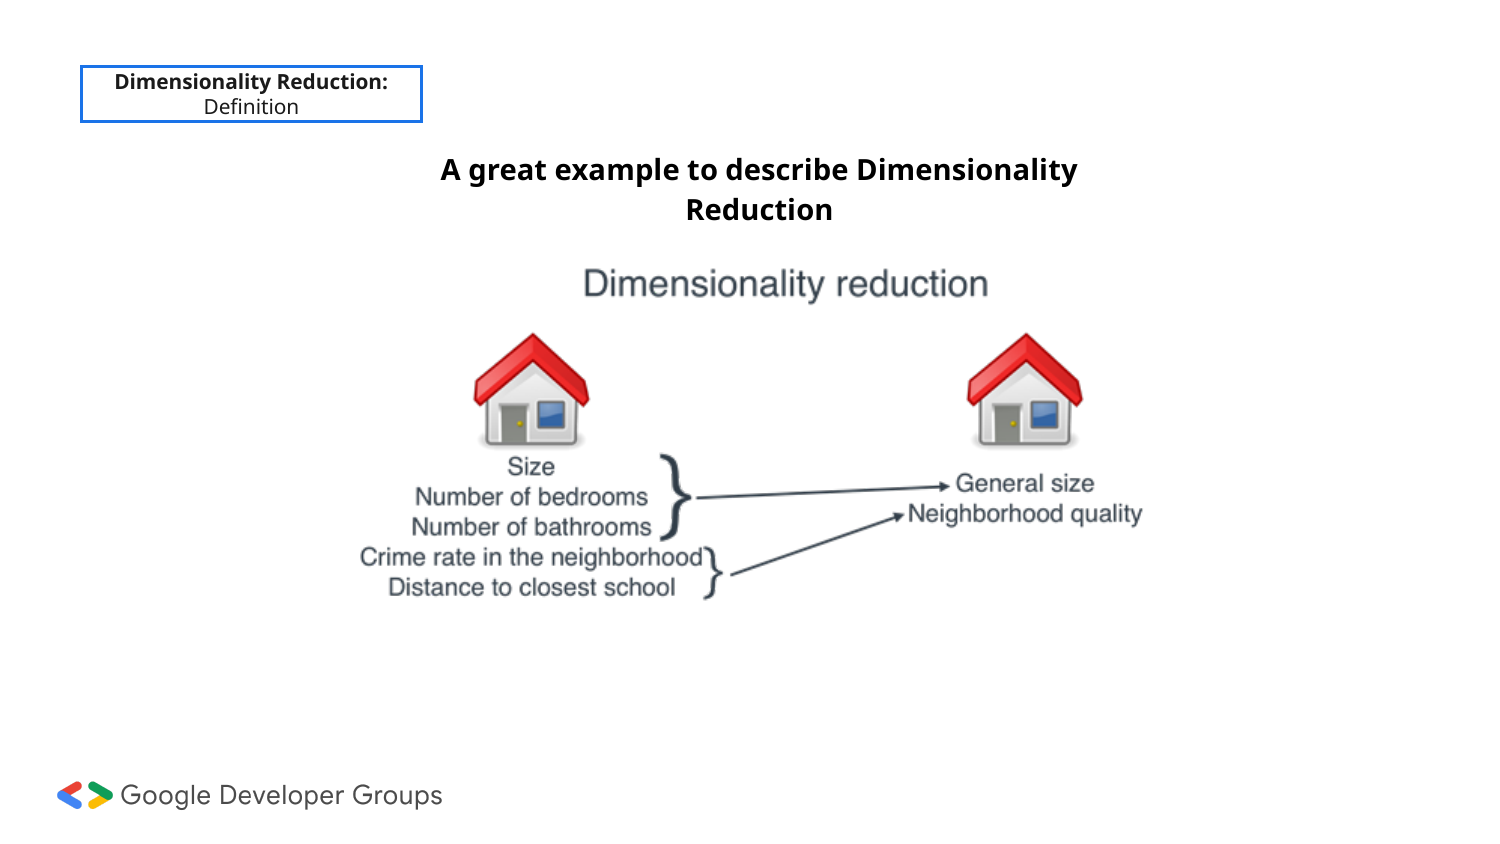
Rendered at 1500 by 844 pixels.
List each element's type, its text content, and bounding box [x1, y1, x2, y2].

picture [56, 778, 444, 812]
text_box A great example to describe Dimensionality Reduction [356, 131, 1163, 241]
text_box Dimensionality Reduction: Definition [81, 66, 422, 122]
picture [356, 260, 1144, 602]
